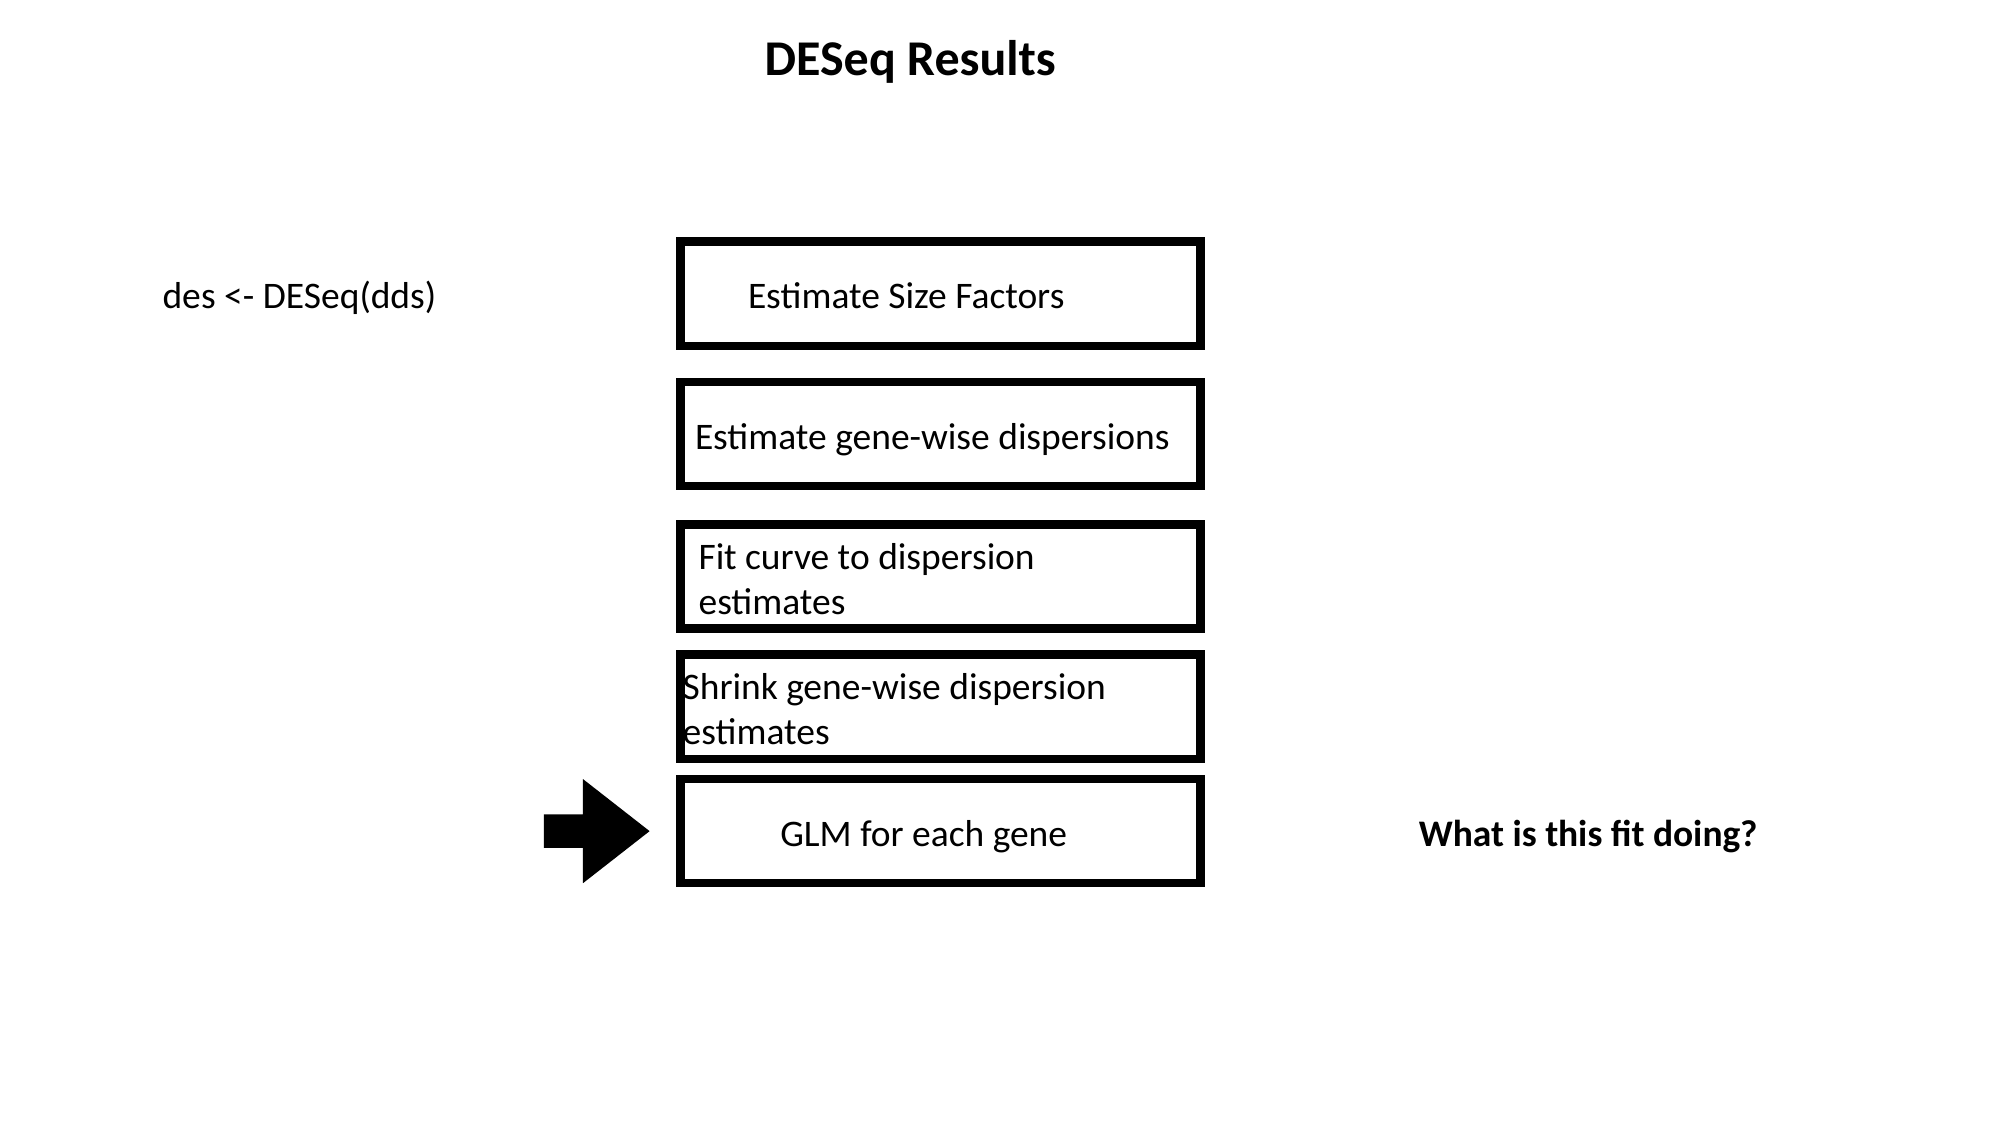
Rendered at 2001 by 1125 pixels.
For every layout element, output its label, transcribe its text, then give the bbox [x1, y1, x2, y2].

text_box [680, 241, 1201, 346]
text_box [680, 381, 1201, 487]
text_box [680, 524, 1201, 629]
text_box What is this fit doing? [1414, 804, 1763, 858]
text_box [680, 779, 1201, 884]
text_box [678, 654, 1203, 759]
text_box [543, 779, 650, 884]
text_box DESeq Results [760, 21, 1061, 90]
text_box des <- DESeq(dds) [158, 267, 441, 321]
